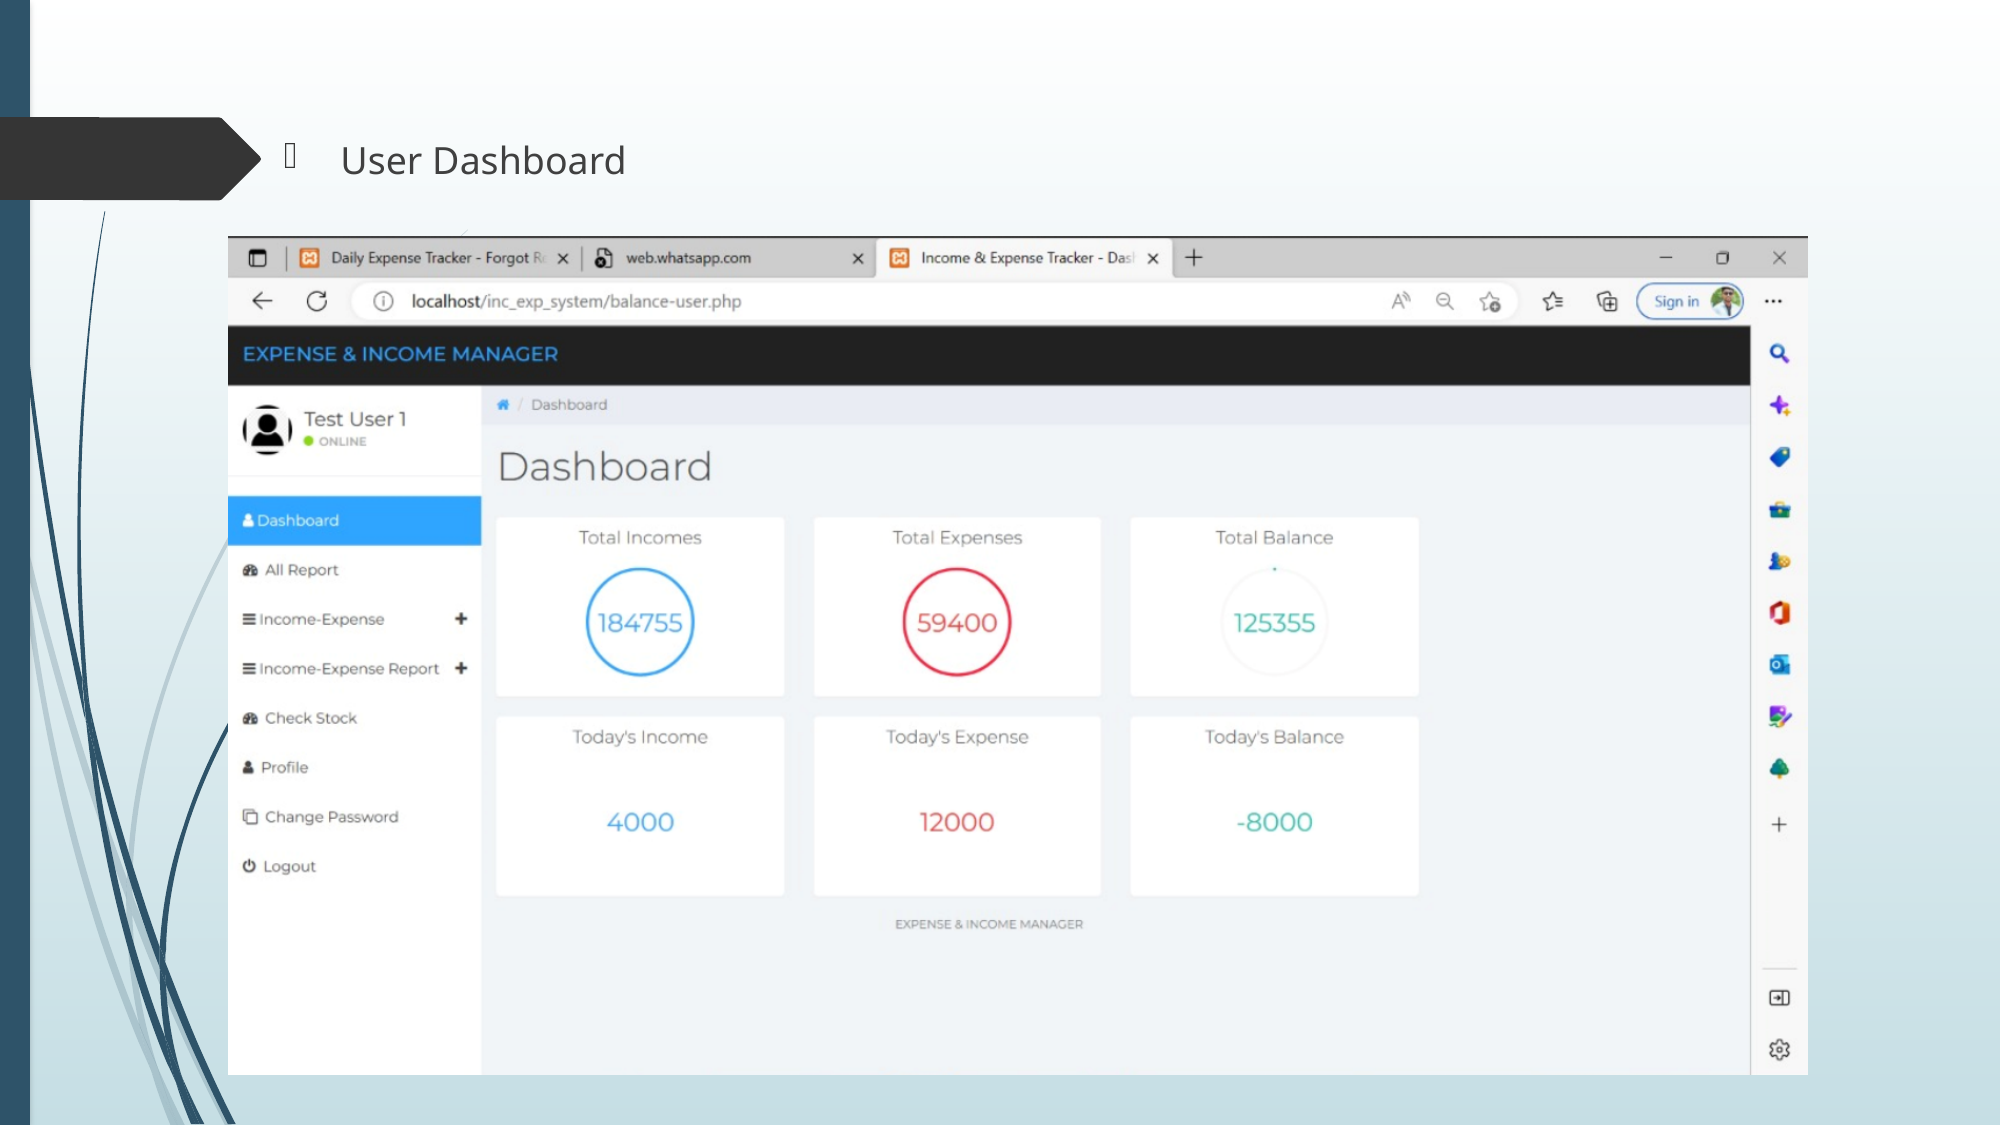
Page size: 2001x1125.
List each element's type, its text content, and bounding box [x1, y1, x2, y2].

picture [228, 236, 1808, 1075]
list User Dashboard [269, 129, 1731, 203]
